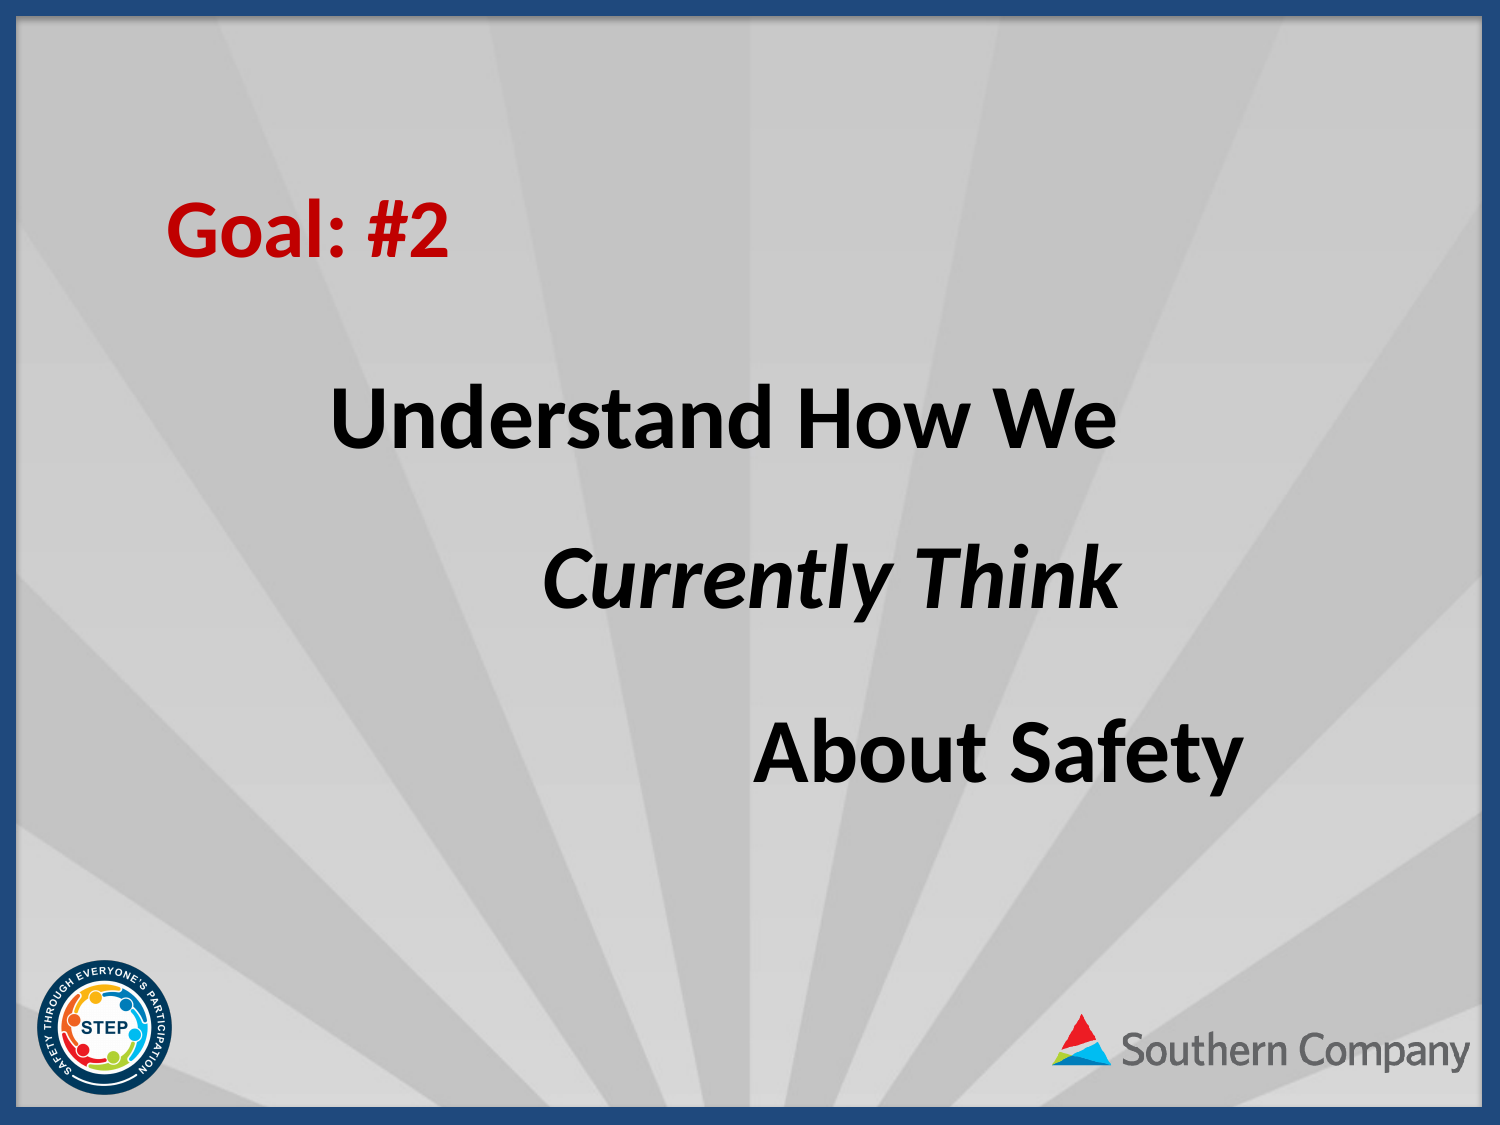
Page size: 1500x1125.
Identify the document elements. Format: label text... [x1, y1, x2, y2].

text_box About Safety [739, 683, 1355, 809]
text_box Goal: #2 [151, 166, 466, 282]
text_box Understand How We [315, 349, 1135, 475]
picture [16, 16, 1482, 1107]
text_box Currently Think [527, 509, 1138, 635]
